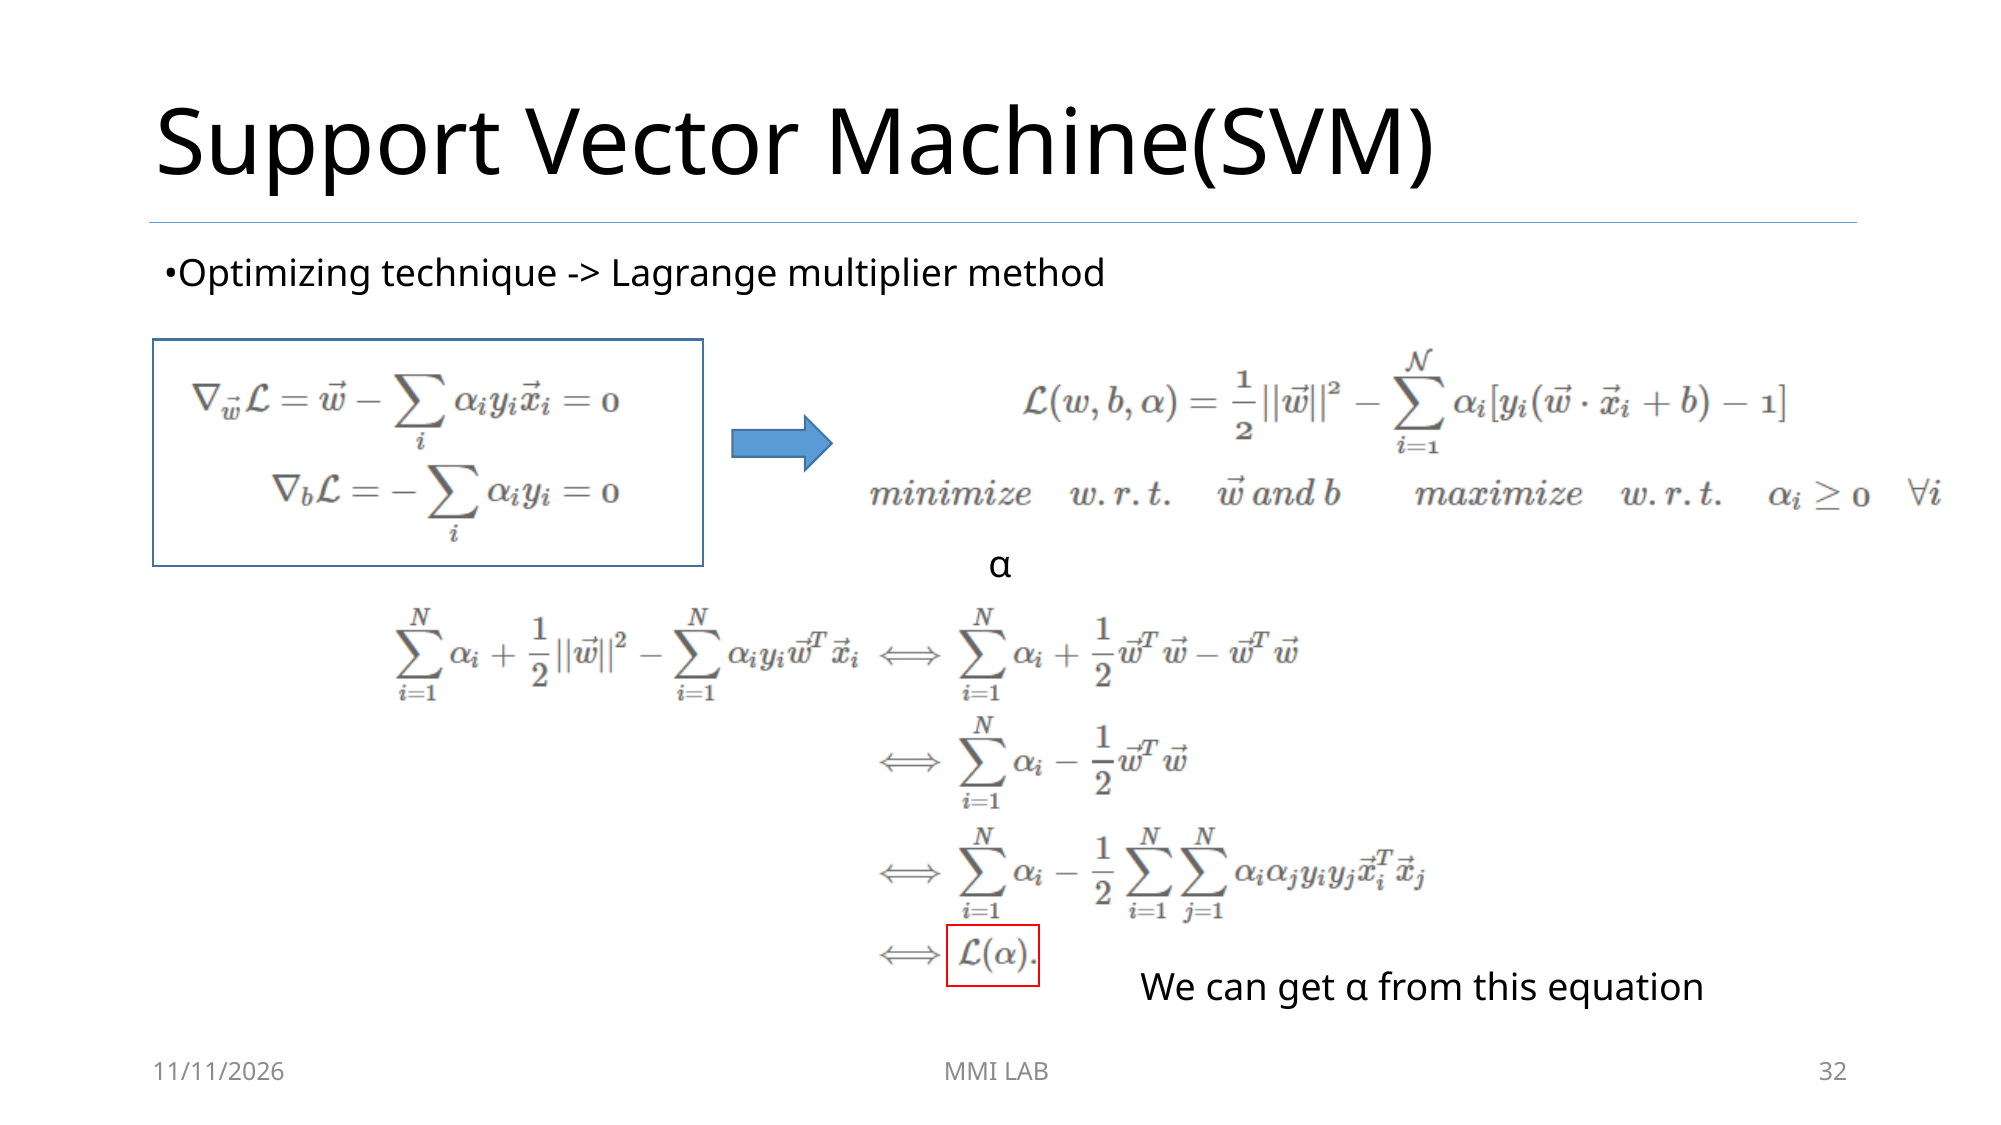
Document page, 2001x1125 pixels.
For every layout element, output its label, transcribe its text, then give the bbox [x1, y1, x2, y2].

text_box •Optimizing technique -> Lagrange multiplier method [149, 241, 1172, 302]
picture [854, 344, 1971, 536]
text_box We can get α from this equation [1125, 955, 1751, 1016]
text_box α [973, 536, 1027, 577]
text_box [152, 338, 704, 567]
title Support Vector Machine(SVM) [140, 36, 1866, 254]
picture [140, 337, 703, 564]
slide_number 32 [1412, 1042, 1863, 1103]
footer MMI LAB [662, 1042, 1338, 1103]
text_box [731, 413, 834, 473]
picture [340, 577, 1452, 986]
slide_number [137, 1042, 588, 1103]
